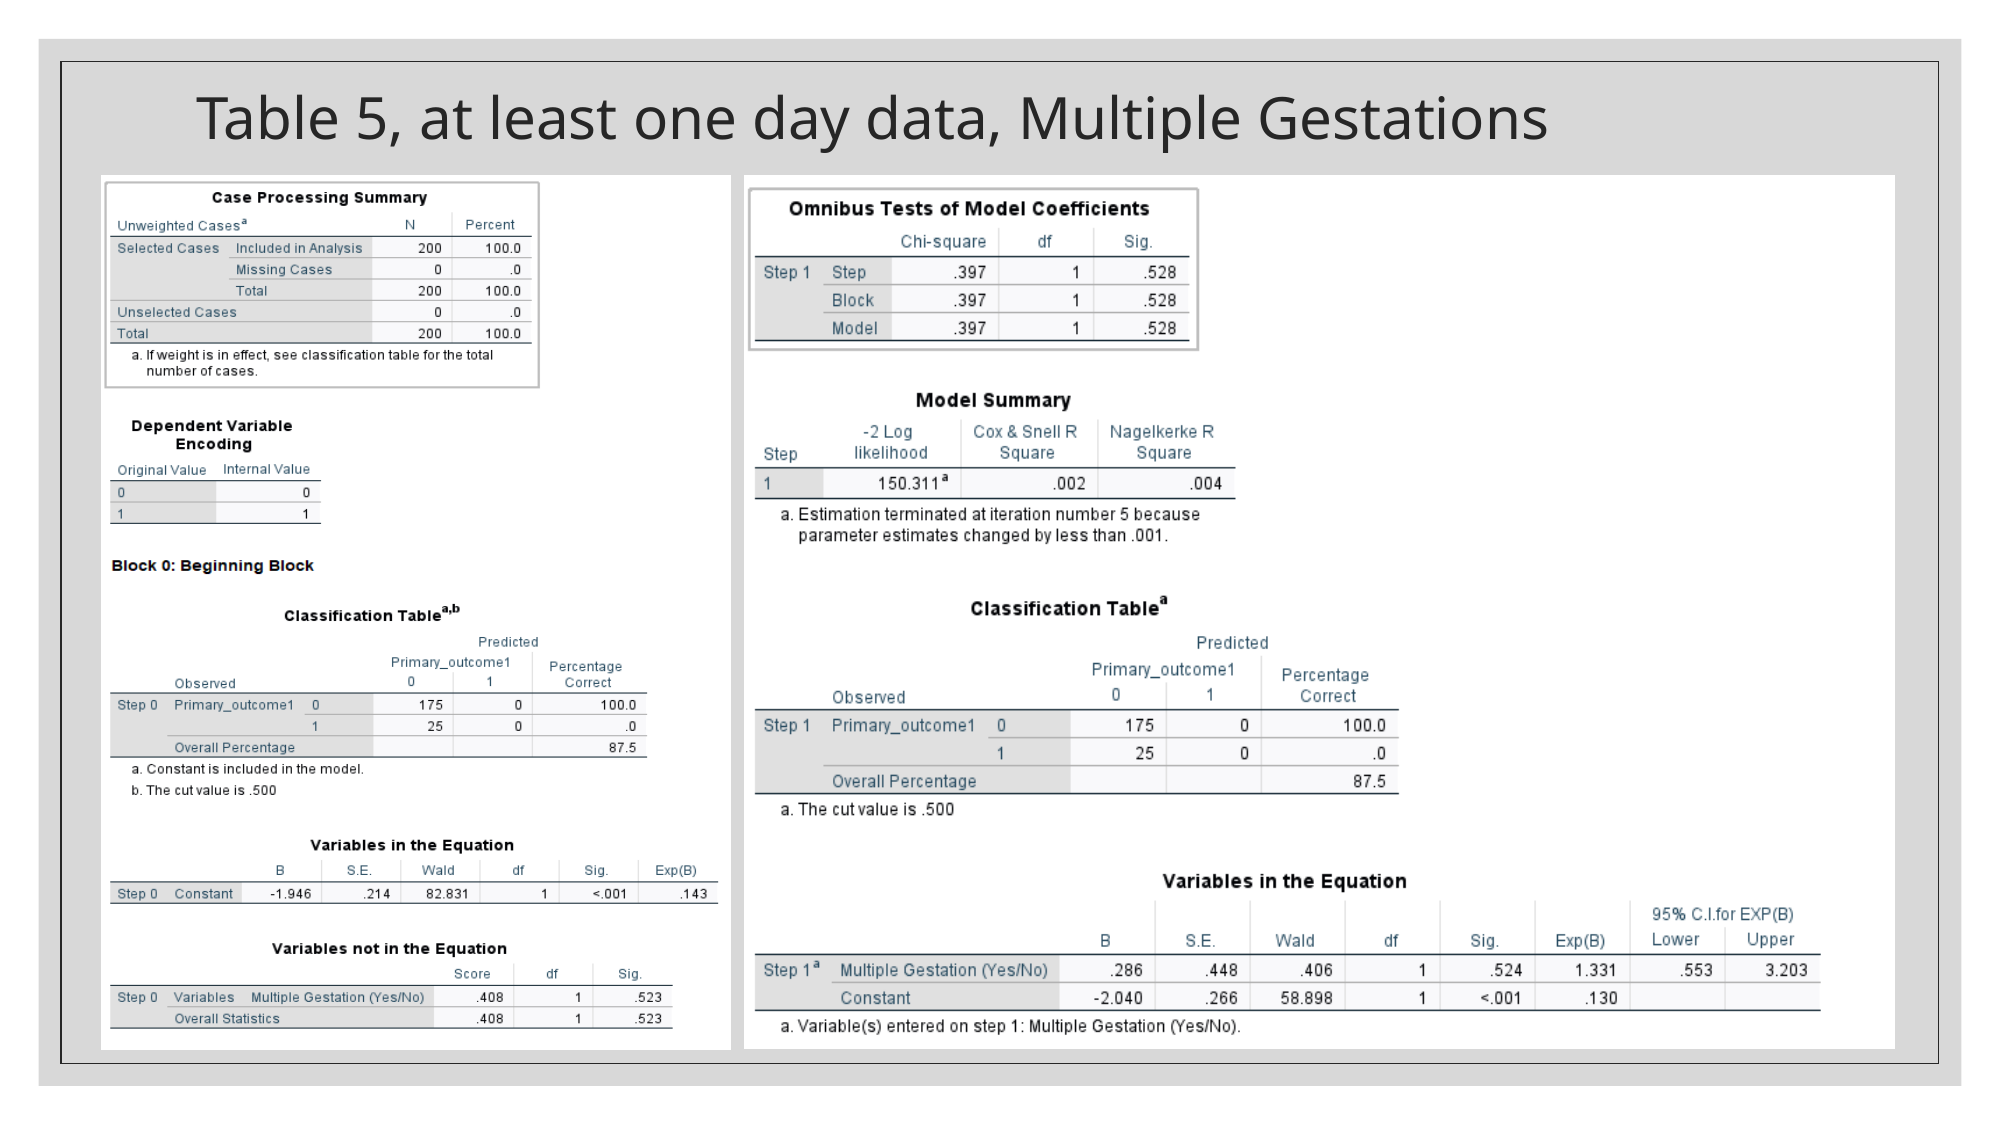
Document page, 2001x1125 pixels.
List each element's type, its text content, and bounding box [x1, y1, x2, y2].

picture [744, 175, 1895, 1049]
title Table 5, at least one day data, Multiple Gestations [181, 71, 1832, 170]
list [101, 175, 731, 1050]
